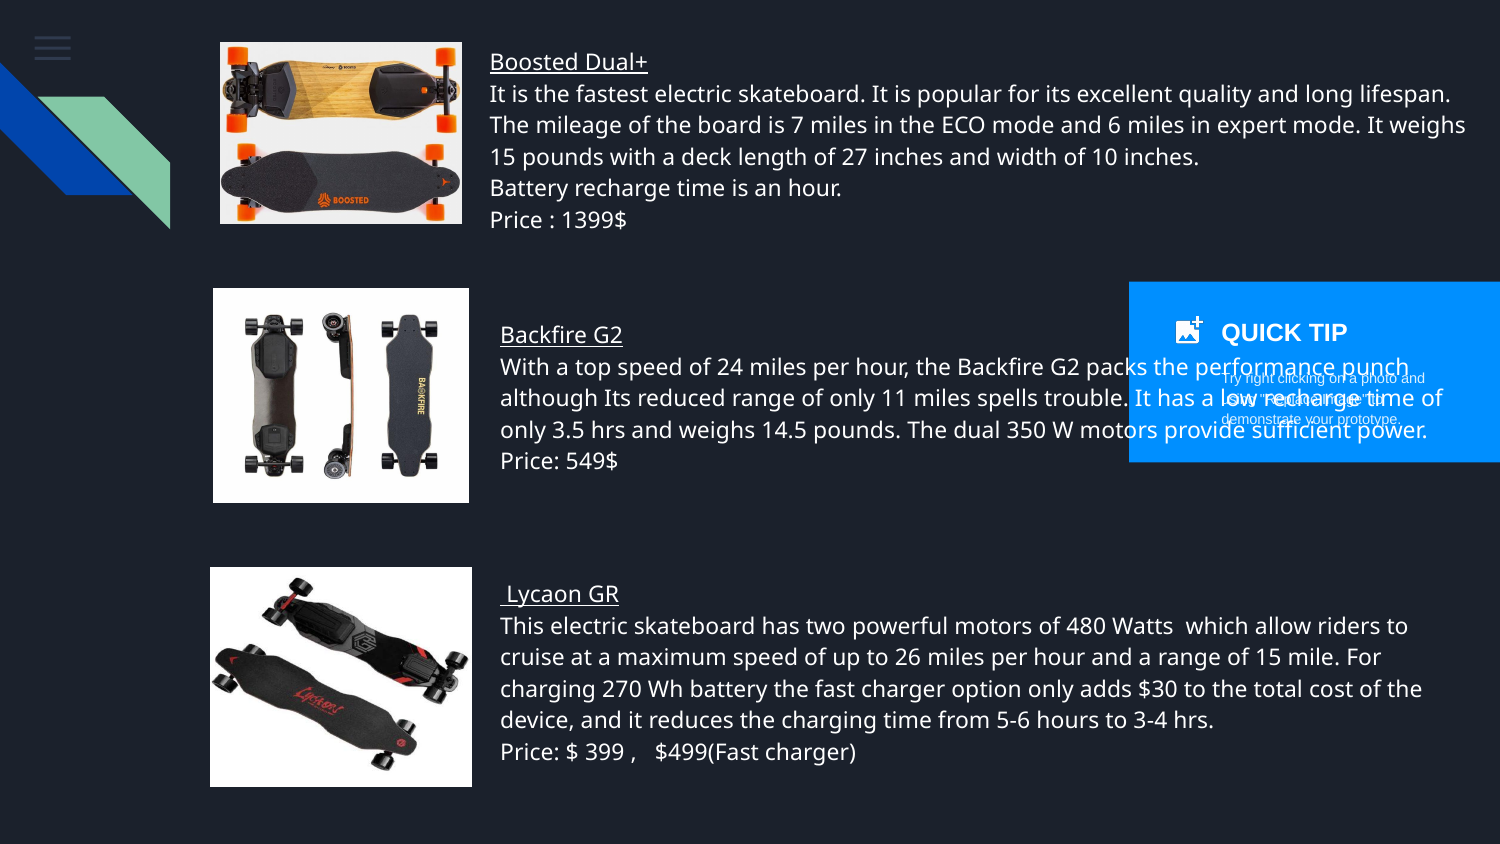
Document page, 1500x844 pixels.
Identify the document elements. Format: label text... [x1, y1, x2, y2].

text_box Backfire G2 With a top speed of 24 miles per hour, the Backfire G2 packs the performance punch although Its reduced range of only 11 miles spells trouble. It has a low recharge time of only 3.5 hrs and weighs 14.5 pounds. The dual 350 W motors provide sufficient power. Price: 549$ [485, 301, 1500, 521]
text_box Lycaon GR This electric skateboard has two powerful motors of 480 Watts which allow riders to cruise at a maximum speed of up to 26 miles per hour and a range of 15 mile. For charging 270 Wh battery the fast charger option only adds $30 to the total cost of the device, and it reduces the charging time from 5-6 hours to 3-4 hrs. Price: $ 399 , $499(Fast charger) [485, 560, 1479, 730]
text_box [1128, 281, 1500, 463]
text_box Boosted Dual+ It is the fastest electric skateboard. It is popular for its excellent quality and long lifespan. The mileage of the board is 7 miles in the ECO mode and 6 miles in expert mode. It weighs 15 pounds with a deck length of 27 inches and width of 10 inches. Battery recharge time is an hour. Price : 1399$ [474, 28, 1489, 521]
picture [210, 567, 472, 787]
picture [219, 42, 462, 224]
picture [213, 288, 469, 503]
